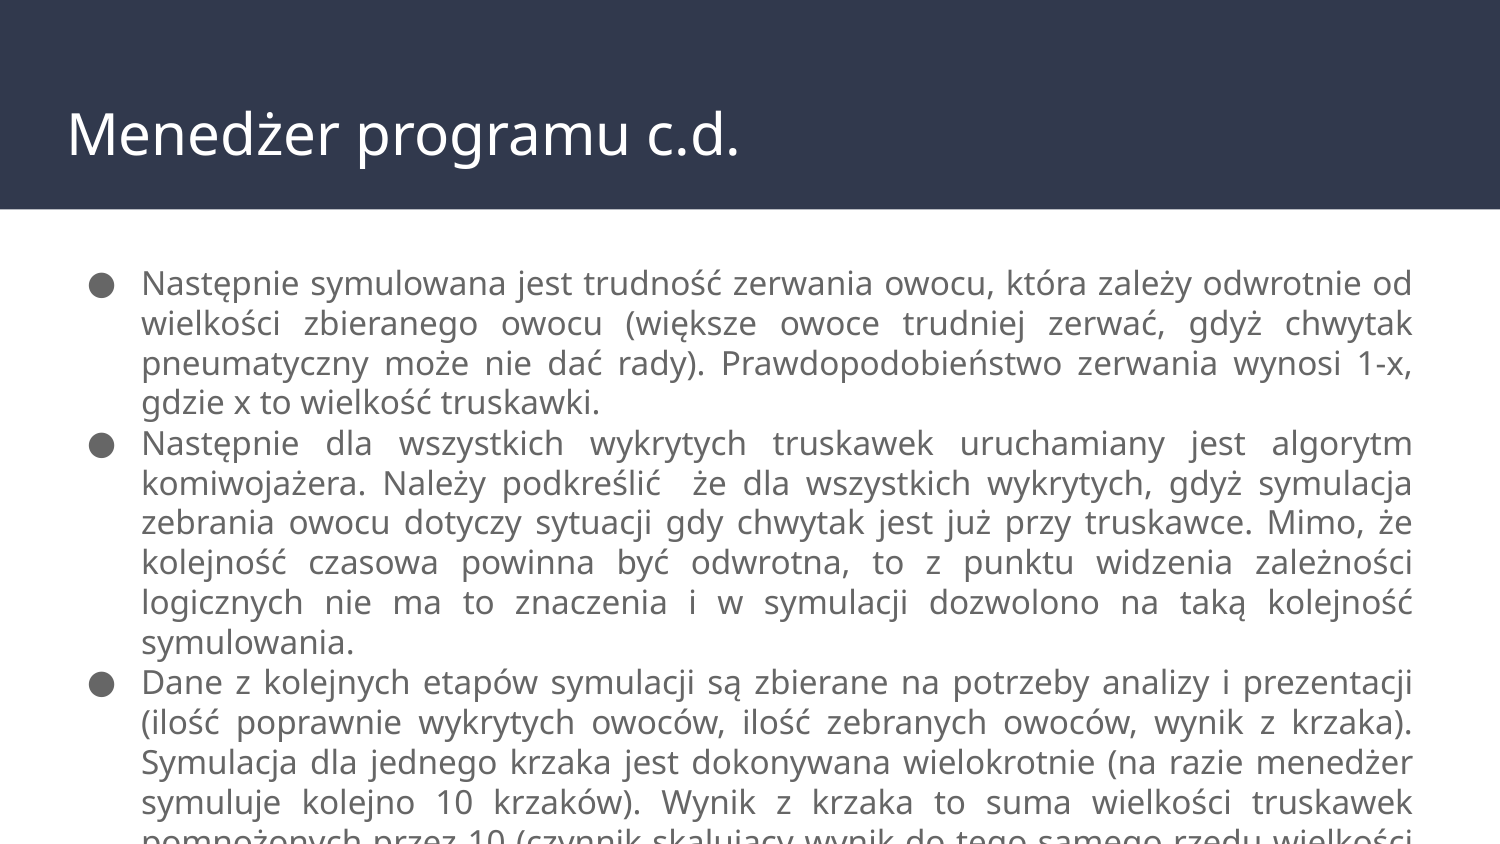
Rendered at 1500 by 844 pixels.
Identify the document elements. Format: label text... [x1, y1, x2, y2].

list Następnie symulowana jest trudność zerwania owocu, która zależy odwrotnie od wielkości zbieranego owocu (większe owoce trudniej zerwać, gdyż chwytak pneumatyczny może nie dać rady). Prawdopodobieństwo zerwania wynosi 1-x, gdzie x to wielkość truskawki. Następnie dla wszystkich wykrytych truskawek uruchamiany jest algorytm komiwojażera. Należy podkreślić że dla wszystkich wykrytych, gdyż symulacja zebrania owocu dotyczy sytuacji gdy chwytak jest już przy truskawce. Mimo, że kolejność czasowa powinna być odwrotna, to z punktu widzenia zależności logicznych nie ma to znaczenia i w symulacji dozwolono na taką kolejność symulowania. Dane z kolejnych etapów symulacji są zbierane na potrzeby analizy i prezentacji (ilość poprawnie wykrytych owoców, ilość zebranych owoców, wynik z krzaka). Symulacja dla jednego krzaka jest dokonywana wielokrotnie (na razie menedżer symuluje kolejno 10 krzaków). Wynik z krzaka to suma wielkości truskawek pomnożonych przez 10 (czynnik skalujący wynik do tego samego rzędu wielkości co ilość zebranych owoców) [51, 247, 1431, 752]
title Menedżer programu c.d. [51, 82, 1449, 185]
